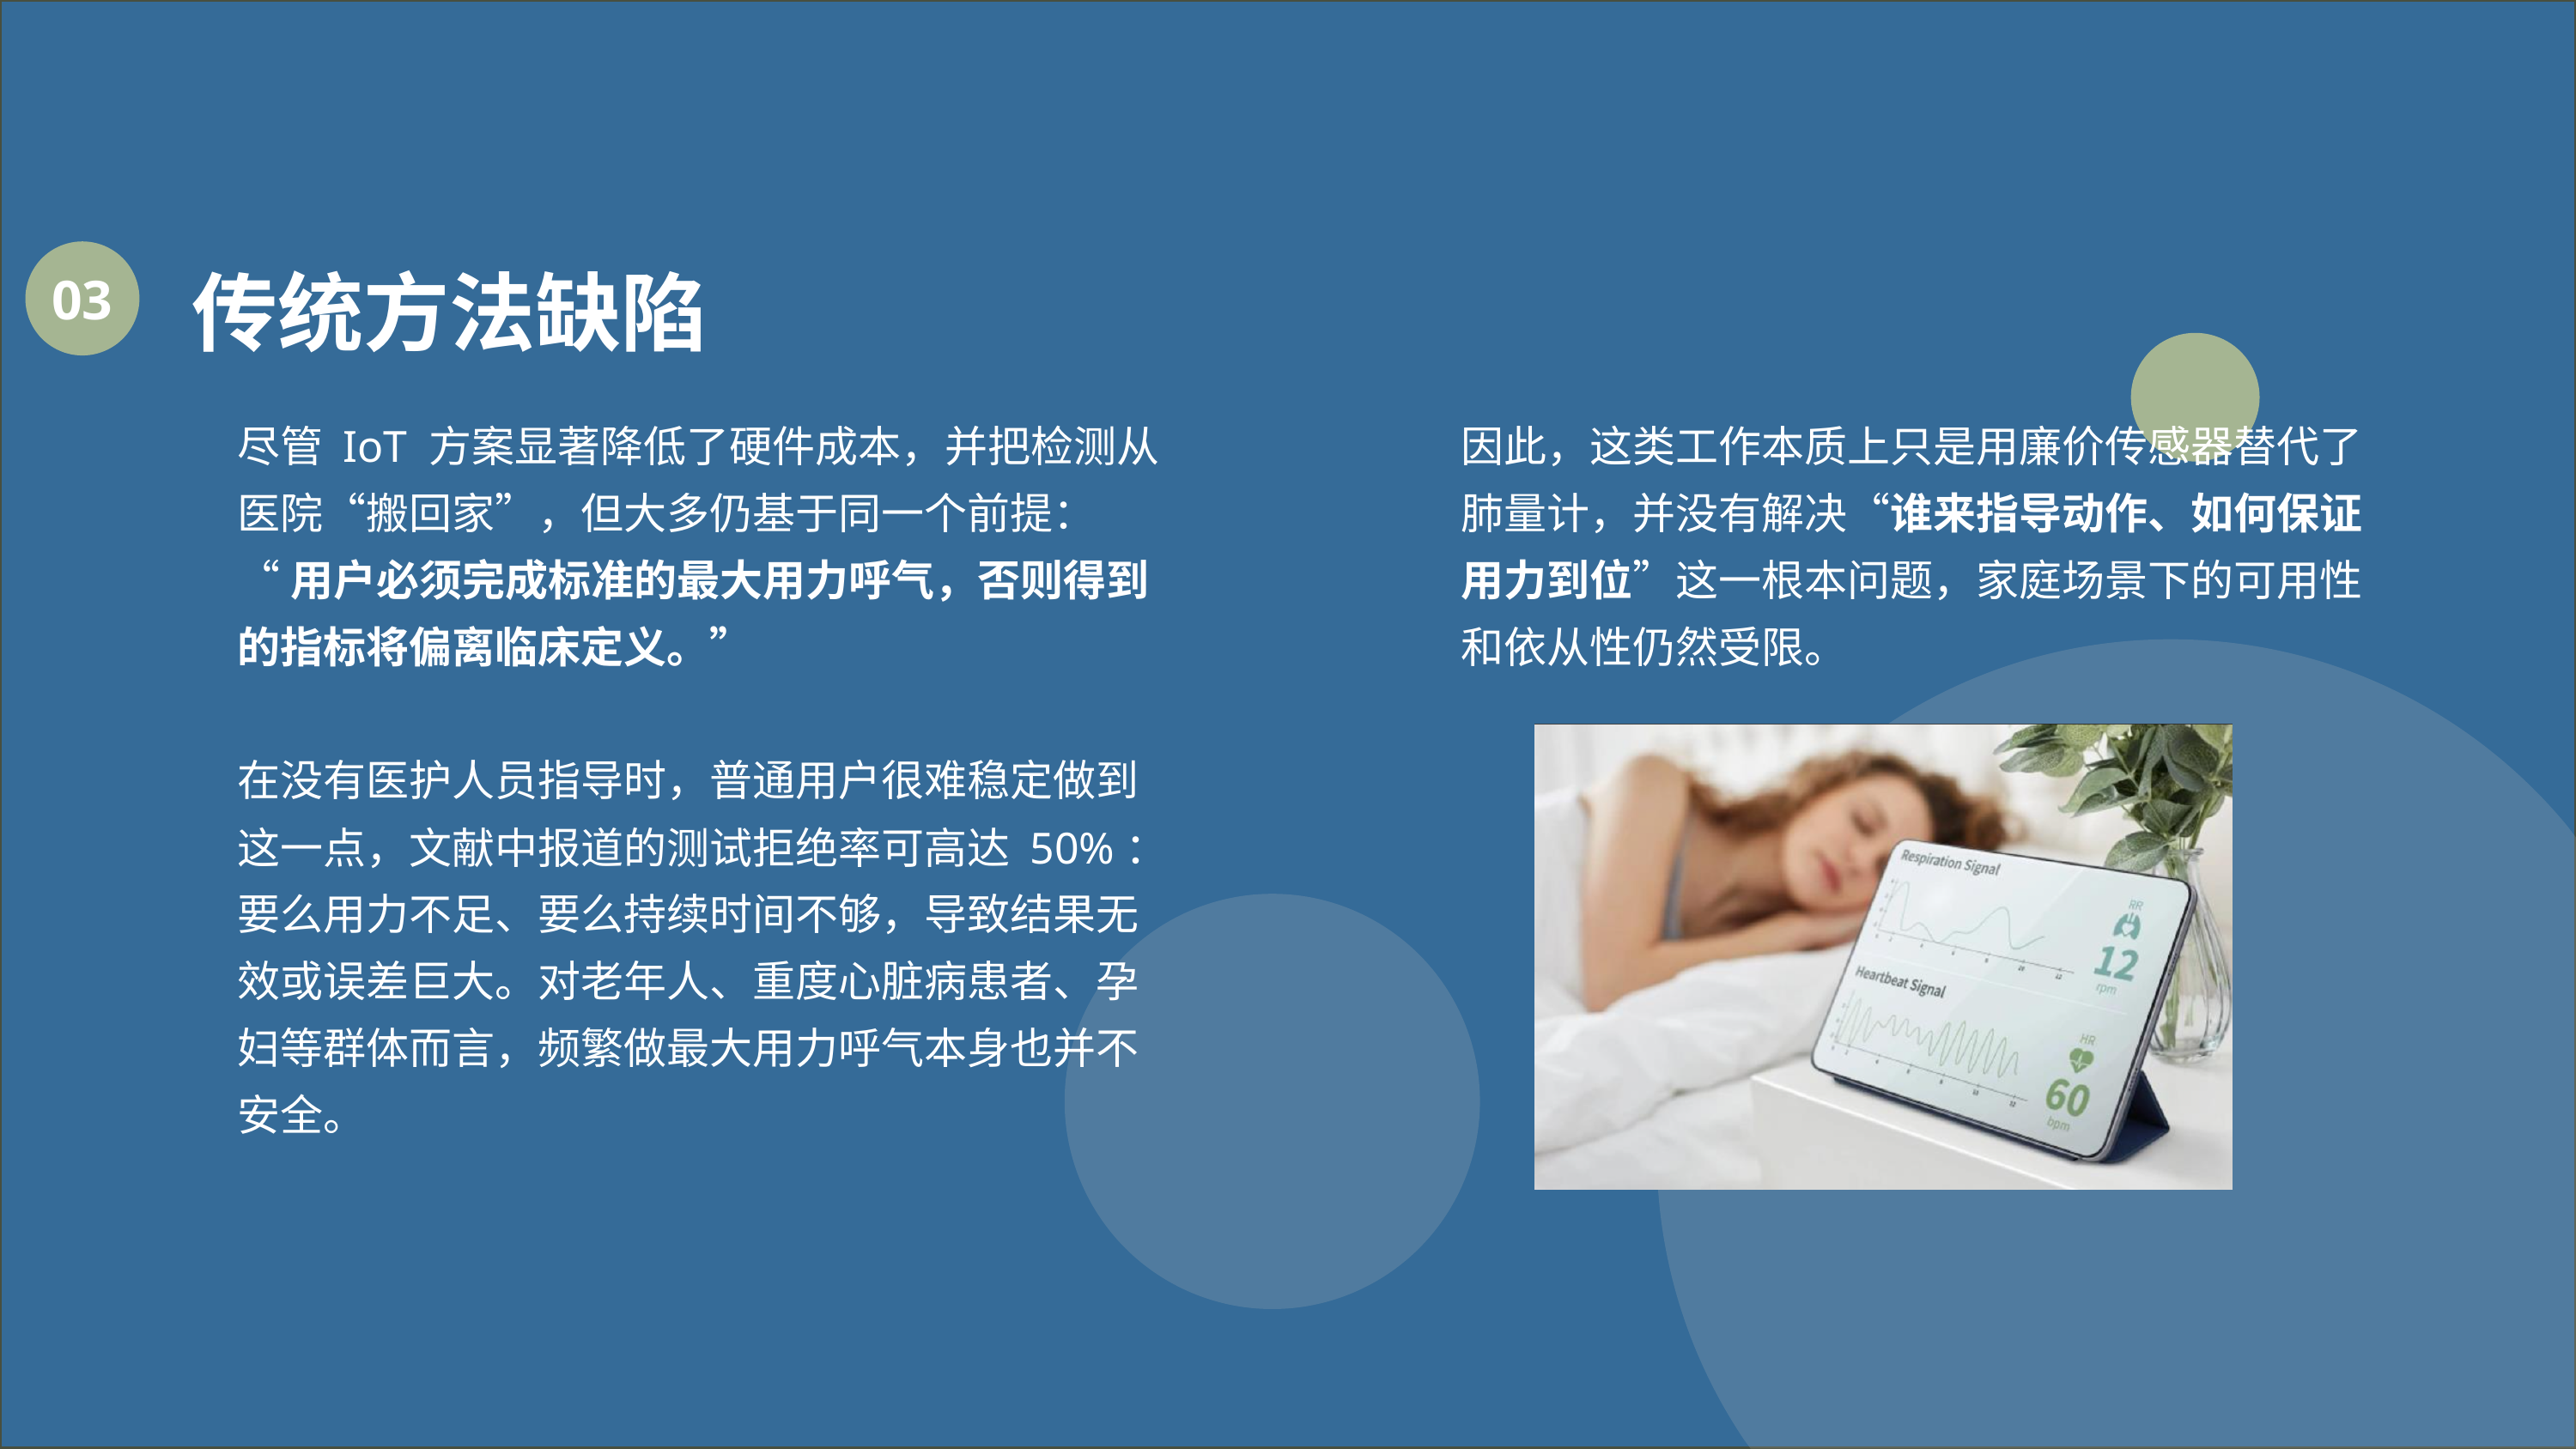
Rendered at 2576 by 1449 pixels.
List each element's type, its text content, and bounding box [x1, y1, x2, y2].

text_box 03 [25, 241, 133, 356]
picture [1534, 724, 2233, 1191]
text_box [0, 0, 2576, 1449]
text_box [139, 238, 2576, 1449]
